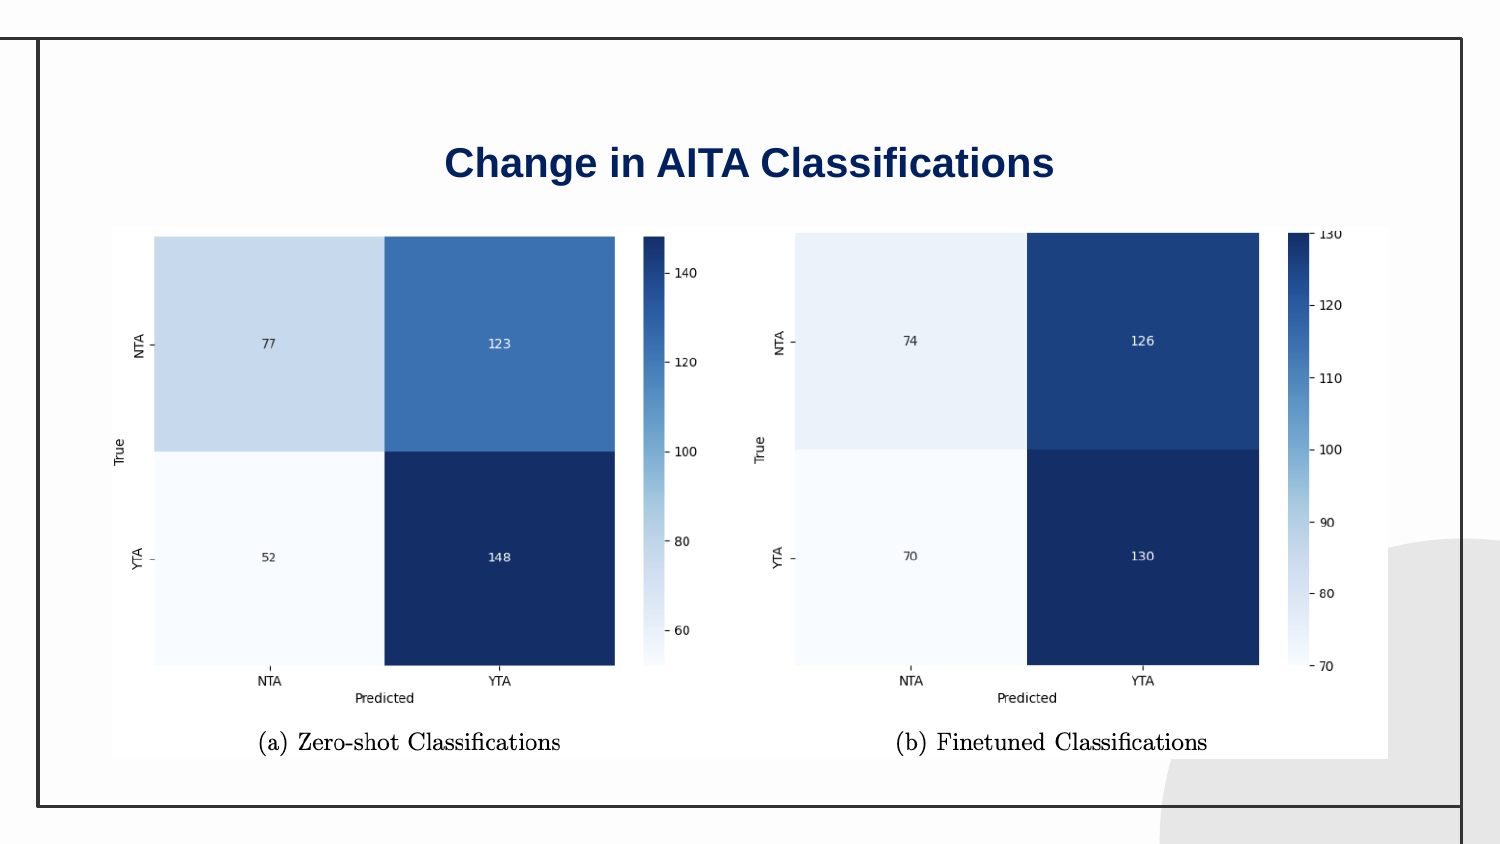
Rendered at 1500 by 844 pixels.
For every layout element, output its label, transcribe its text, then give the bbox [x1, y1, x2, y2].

picture [112, 226, 1388, 759]
text_box Change in AITA Classifications [429, 128, 1071, 194]
